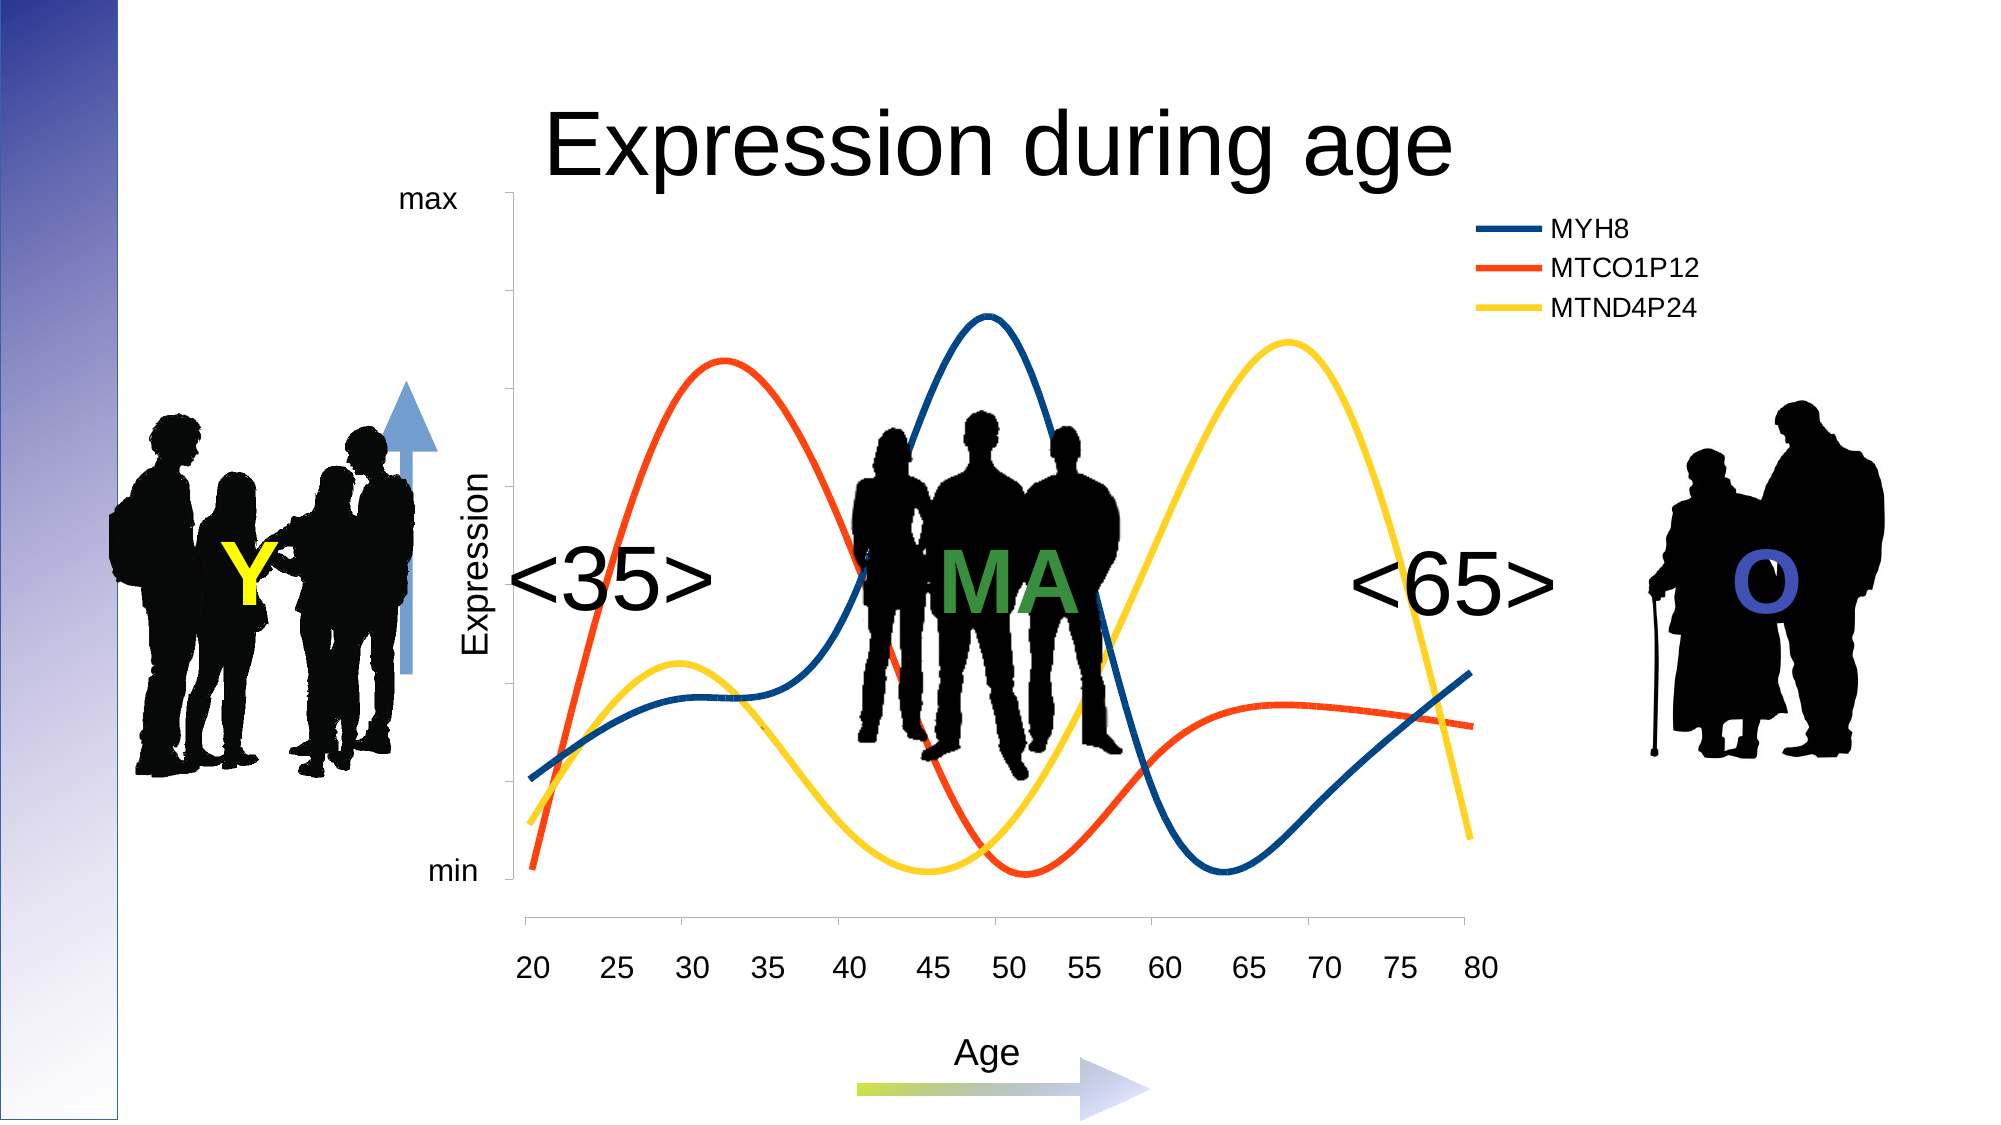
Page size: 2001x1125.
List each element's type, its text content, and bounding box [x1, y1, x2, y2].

picture [1583, 383, 1949, 772]
text_box Expression during age [99, 44, 1900, 233]
picture [744, 393, 1211, 506]
text_box [0, 0, 118, 1120]
picture [109, 413, 444, 780]
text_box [204, 506, 1808, 634]
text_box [374, 170, 1713, 504]
picture [744, 634, 1211, 798]
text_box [374, 645, 1713, 1121]
